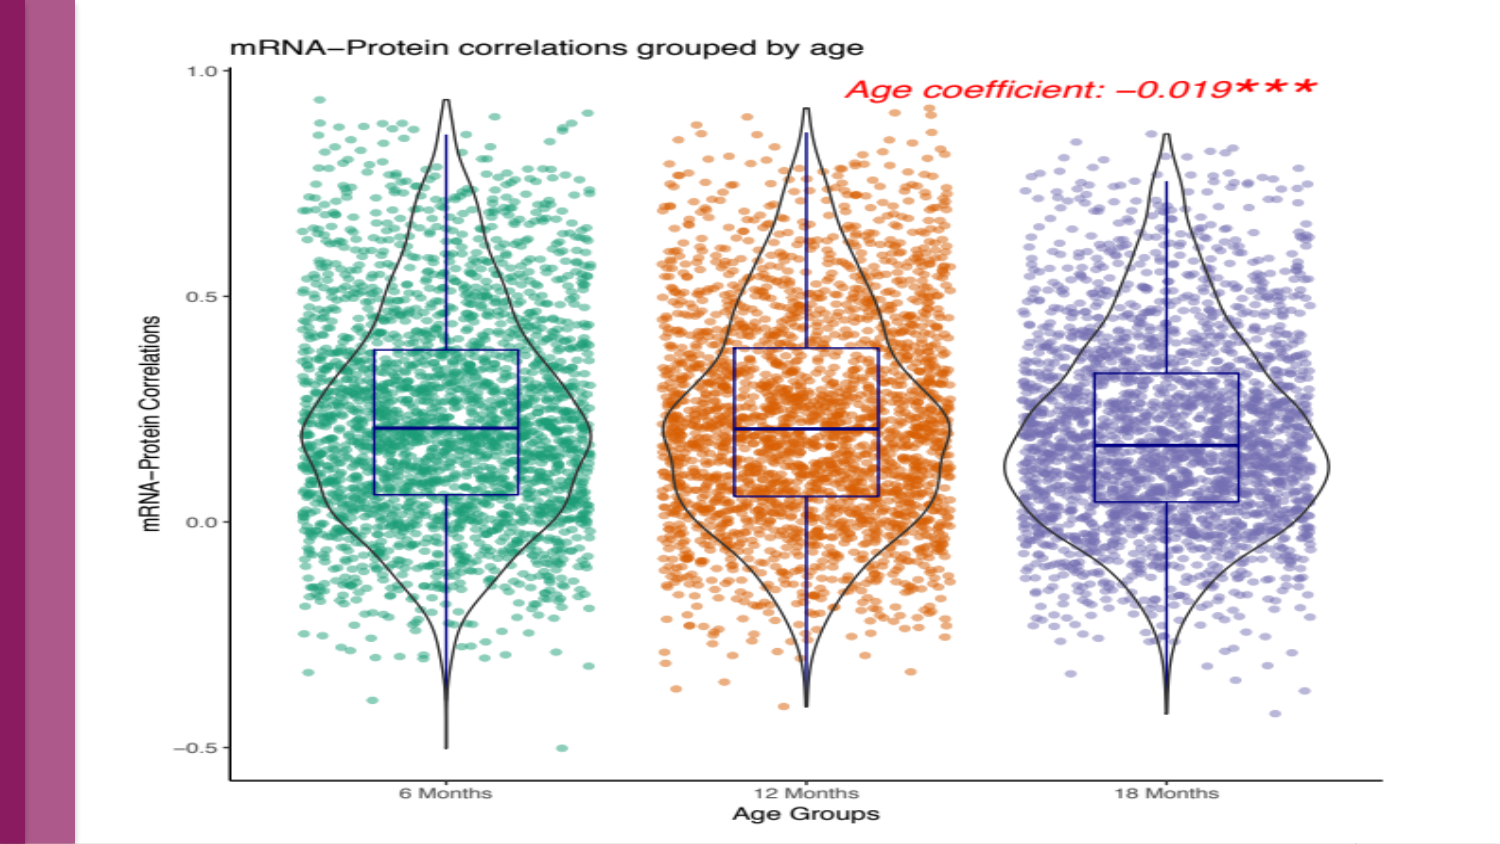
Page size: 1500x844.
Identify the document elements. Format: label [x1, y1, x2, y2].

list [126, 31, 1394, 831]
